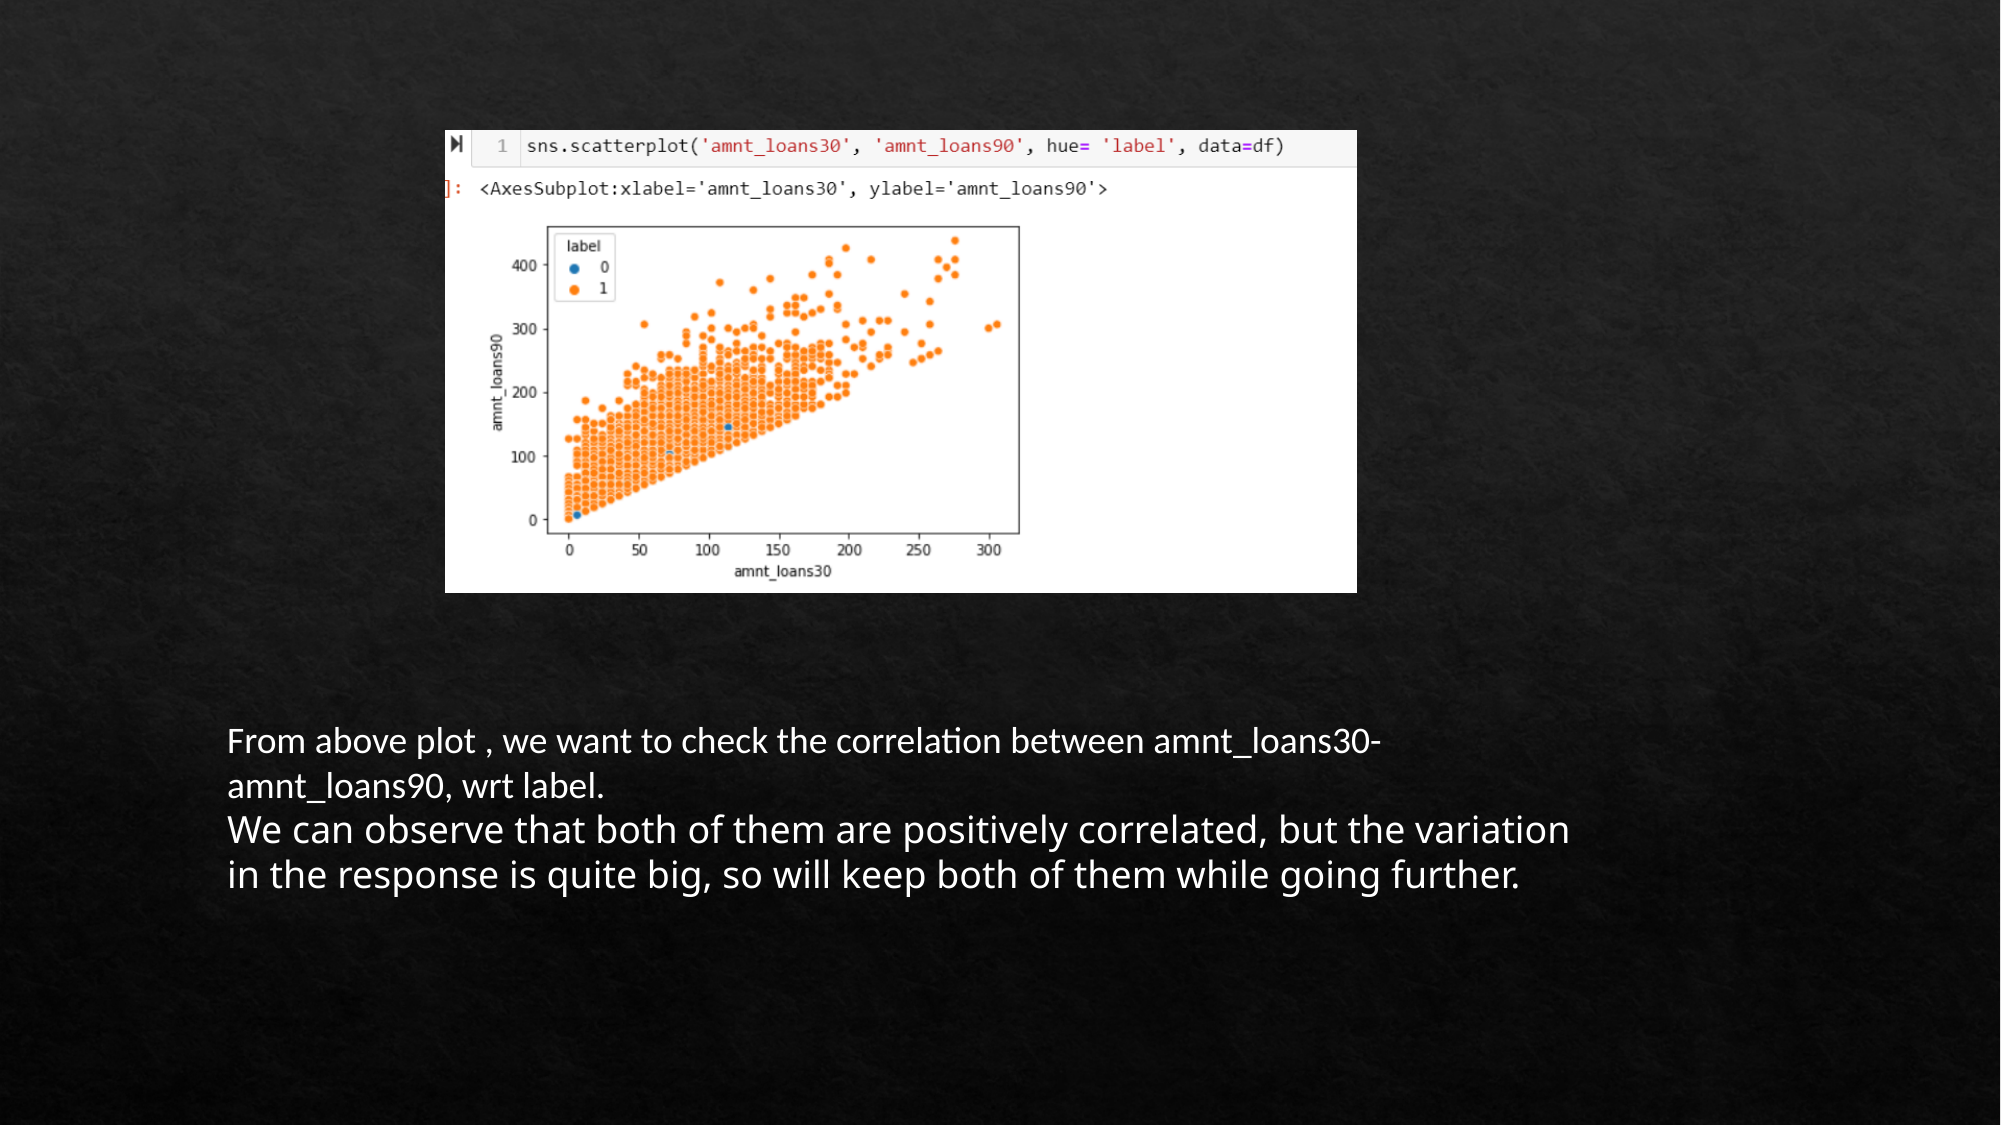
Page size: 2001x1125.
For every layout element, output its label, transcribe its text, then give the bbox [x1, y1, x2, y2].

picture [445, 130, 1357, 594]
text_box From above plot , we want to check the correlation between amnt_loans30- amnt_loans90, wrt label. We can observe that both of them are positively correlated, but the variation in the response is quite big, so will keep both of them while going further. [212, 708, 1597, 949]
